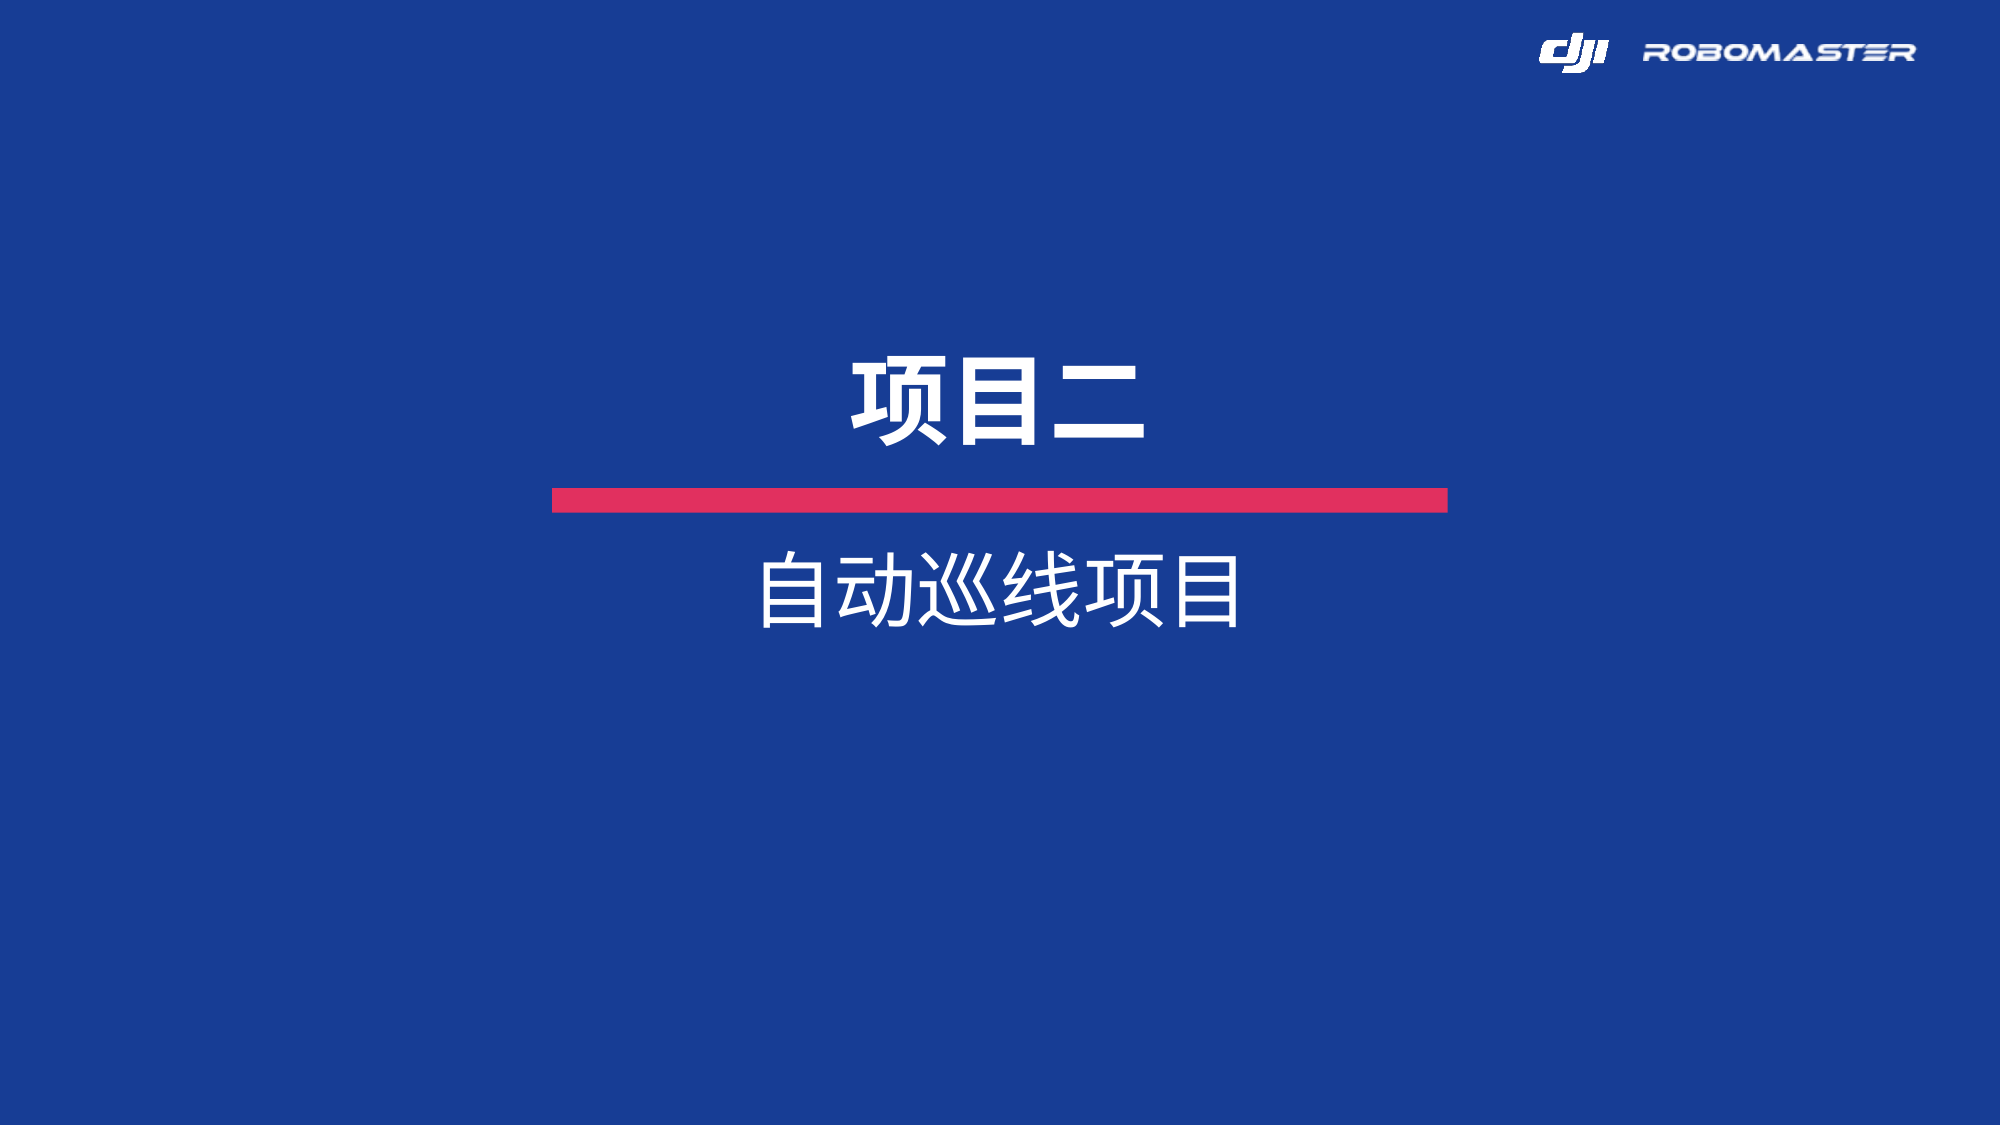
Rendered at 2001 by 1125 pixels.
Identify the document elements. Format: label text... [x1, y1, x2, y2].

picture [1643, 44, 1918, 61]
picture [1532, 25, 1615, 80]
list 自动巡线项目 [552, 530, 1448, 664]
list 项目二 [552, 329, 1448, 480]
